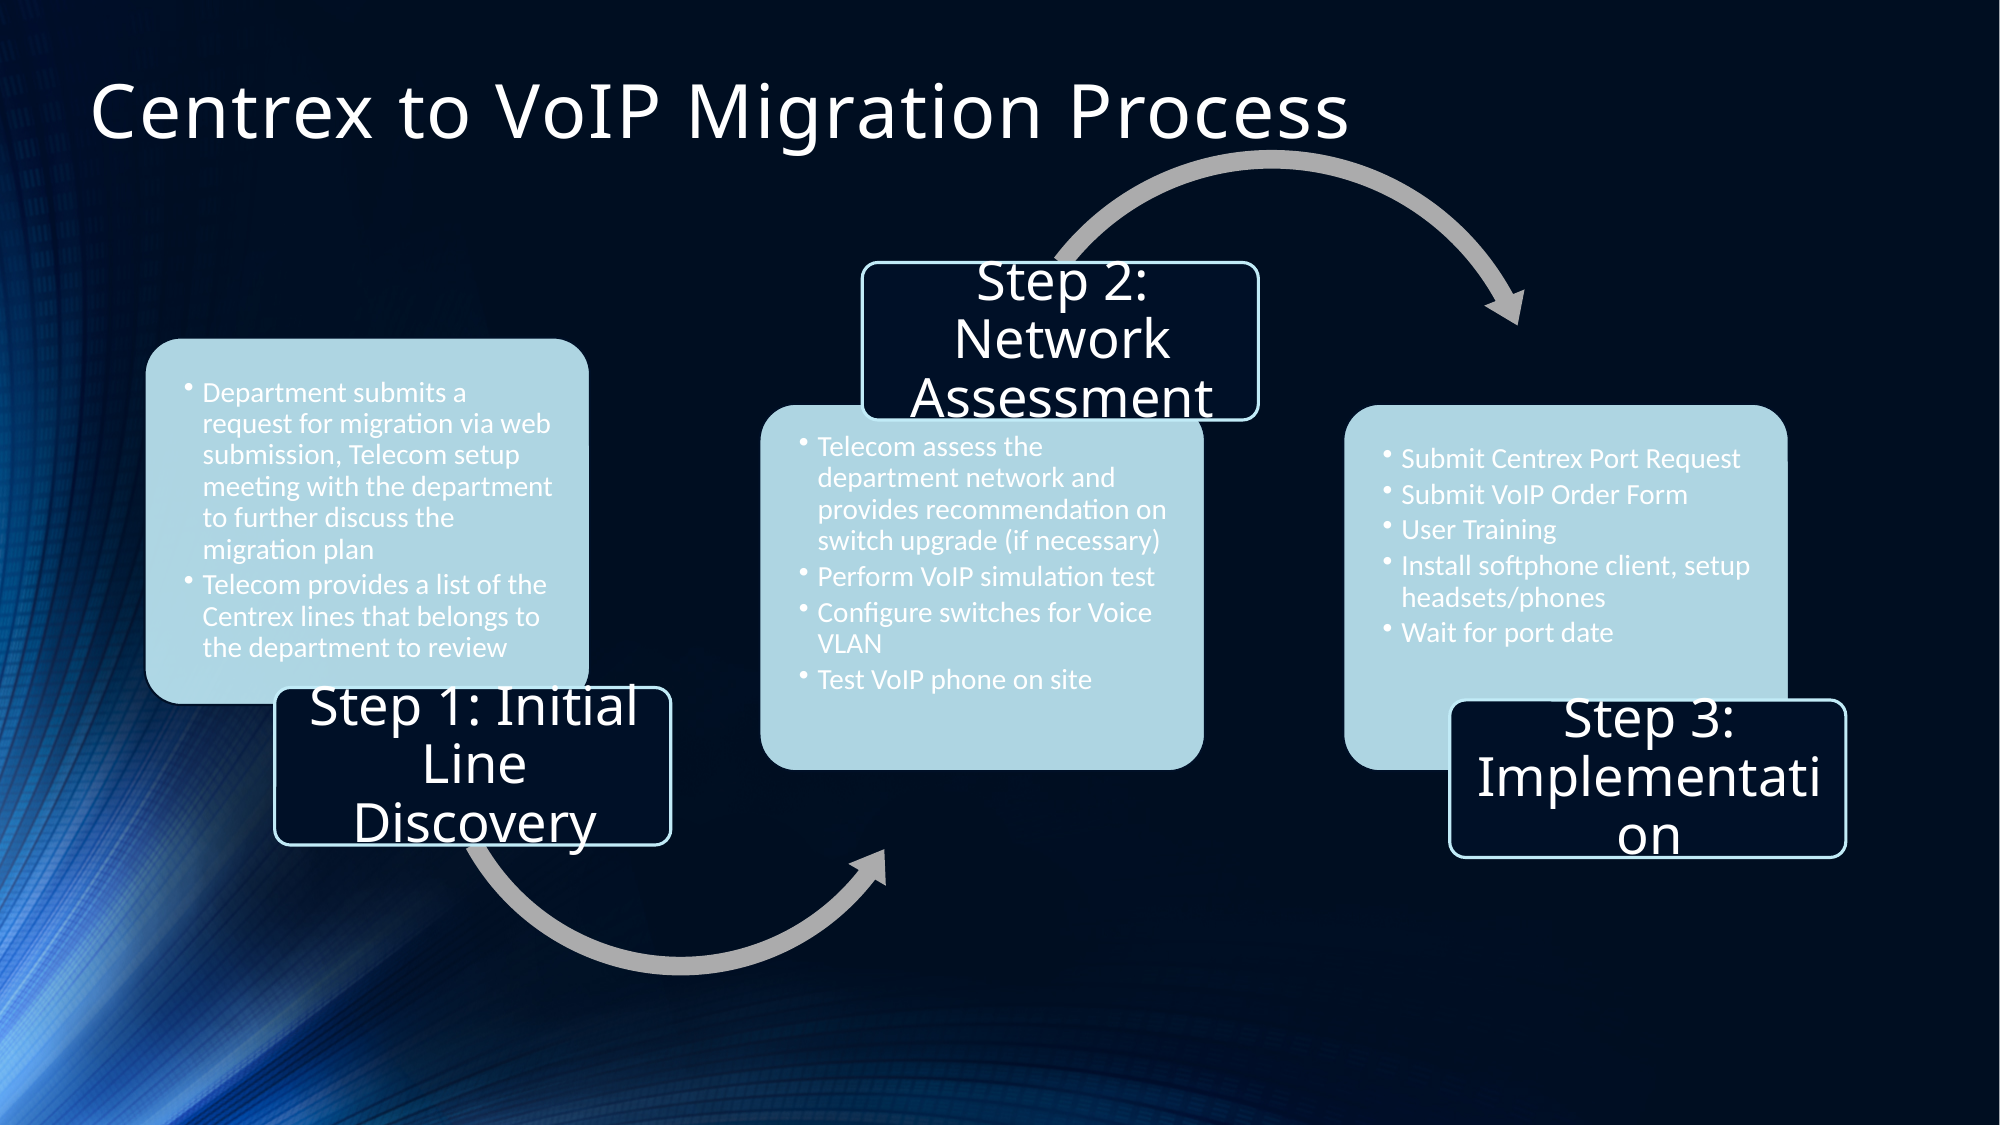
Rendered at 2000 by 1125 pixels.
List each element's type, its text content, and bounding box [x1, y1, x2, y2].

picture [0, 0, 2000, 1125]
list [119, 212, 1895, 963]
title Centrex to VoIP Migration Process [74, 12, 1575, 163]
